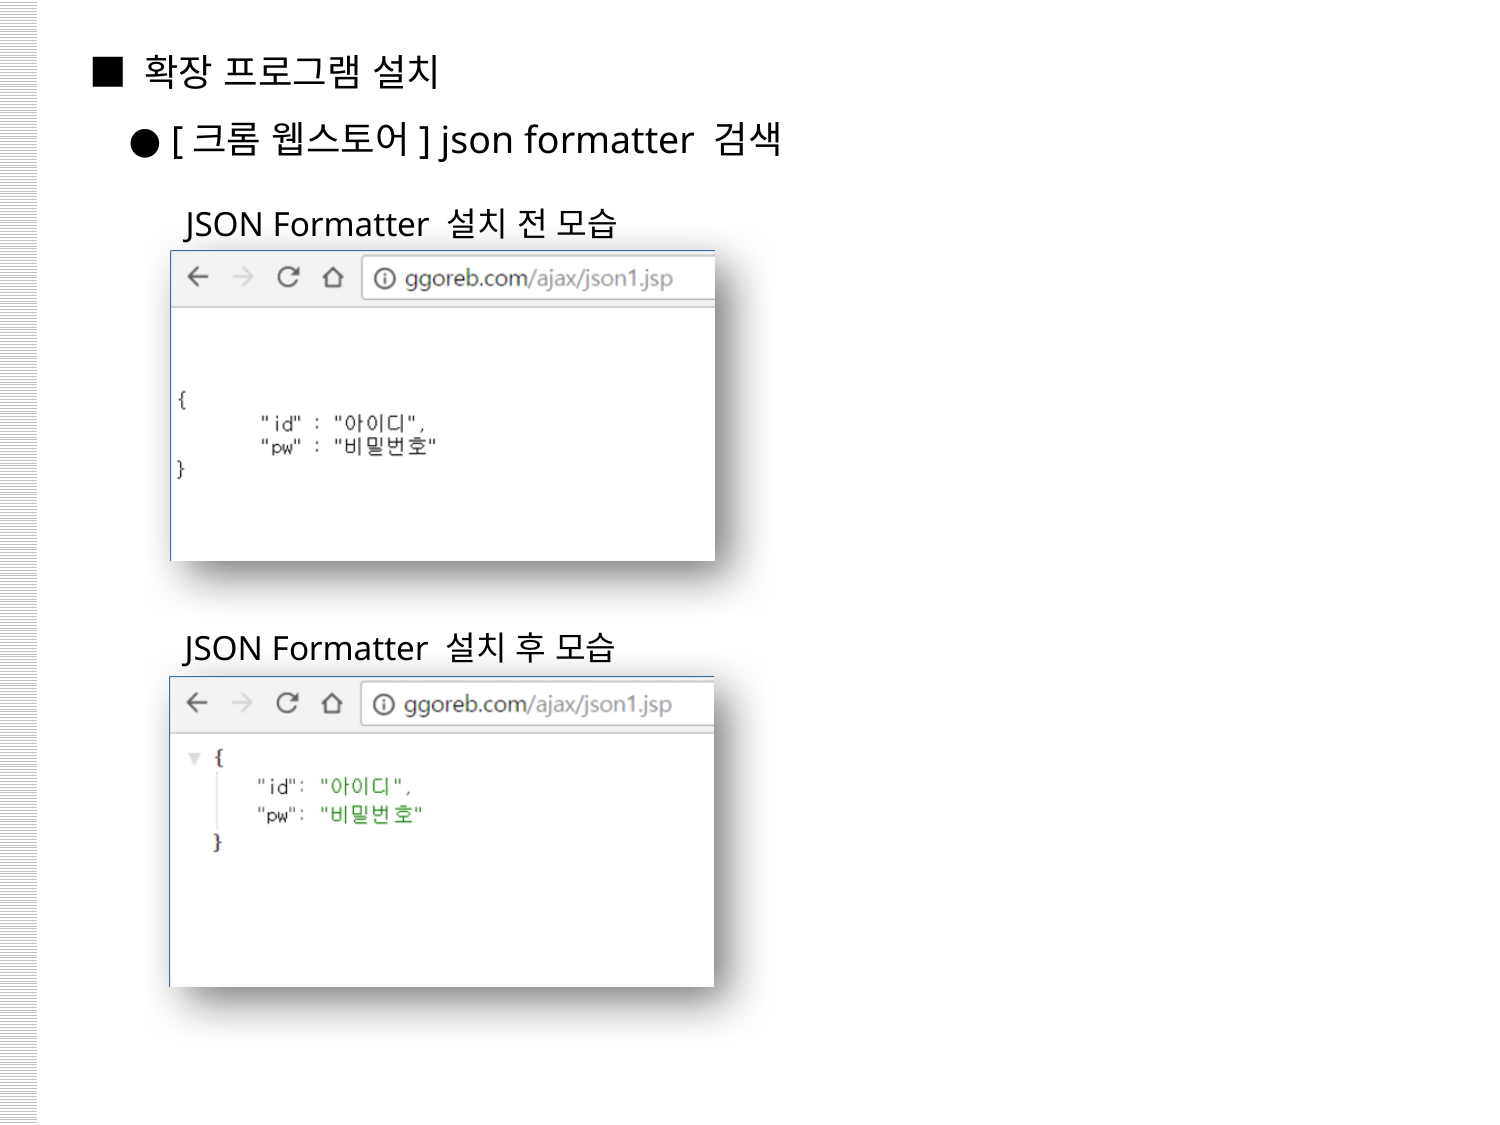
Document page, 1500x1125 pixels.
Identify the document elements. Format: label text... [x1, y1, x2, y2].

text_box JSON Formatter 설치 전 모습 [170, 196, 667, 250]
text_box ■ 확장 프로그램 설치 ● [크롬 웹스토어] json formatter 검색 [74, 19, 798, 169]
picture [170, 250, 715, 562]
picture [169, 675, 714, 987]
text_box JSON Formatter 설치 후 모습 [169, 619, 666, 675]
